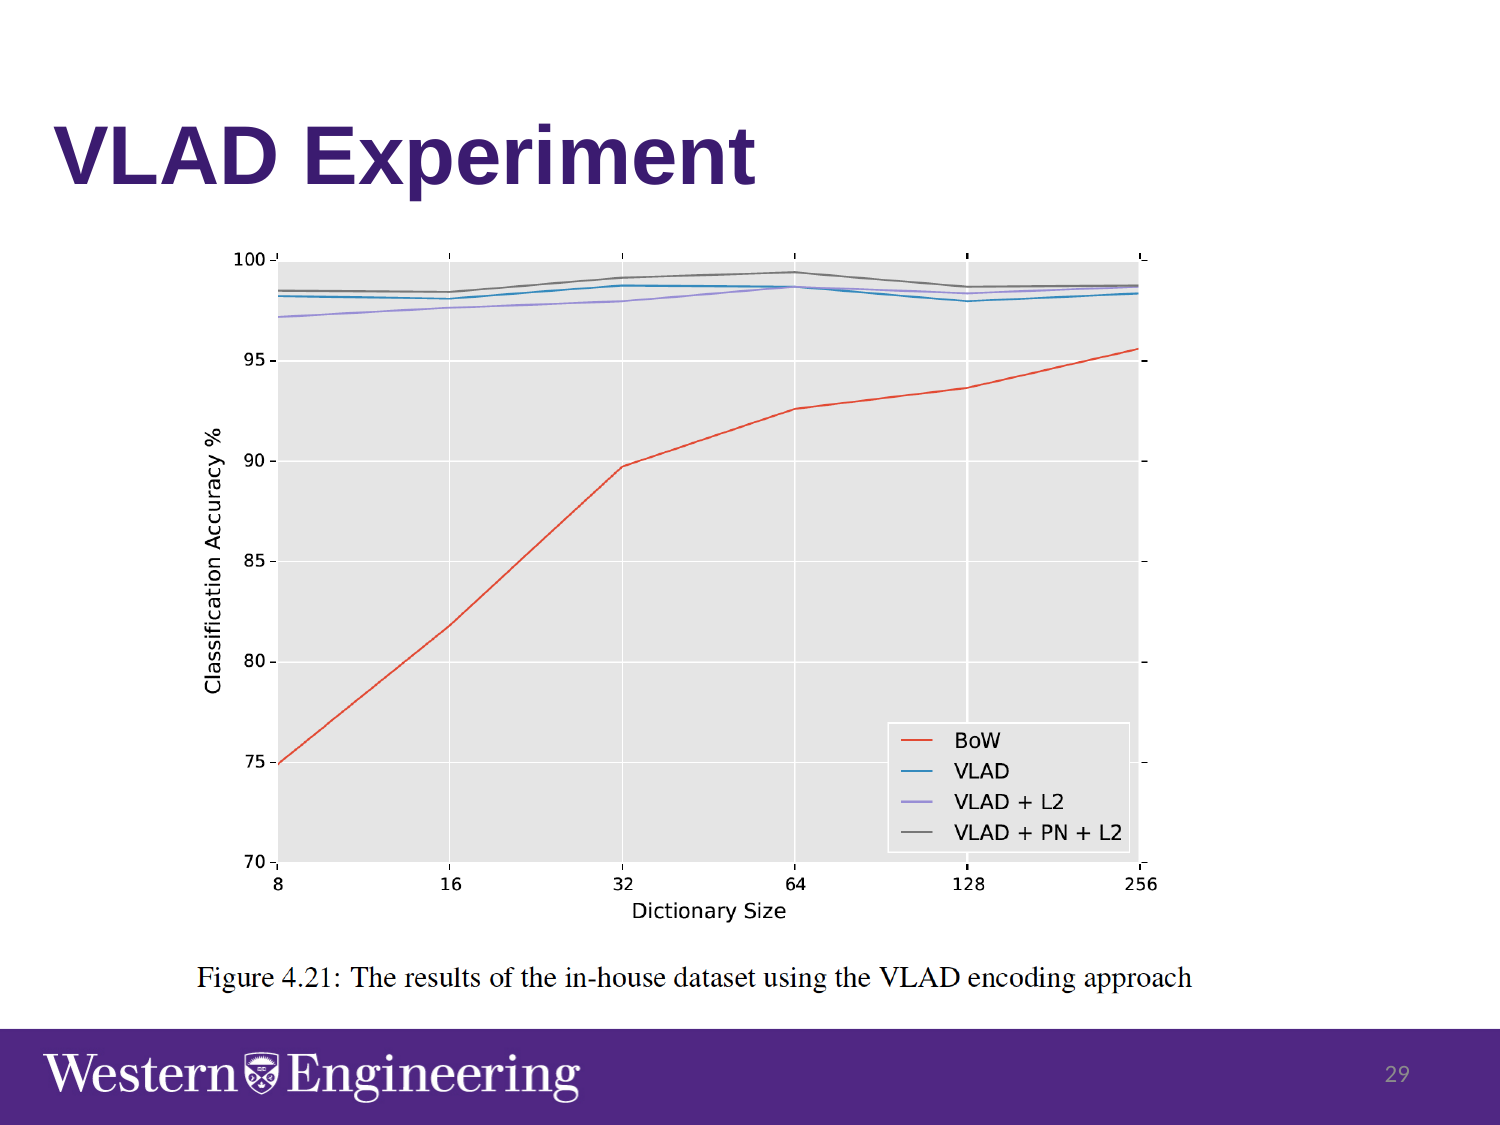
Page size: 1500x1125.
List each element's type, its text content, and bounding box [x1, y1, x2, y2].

slide_number 29 [1074, 1042, 1425, 1103]
picture [0, 0, 1500, 1125]
text_box VLAD Experiment [38, 94, 1353, 524]
